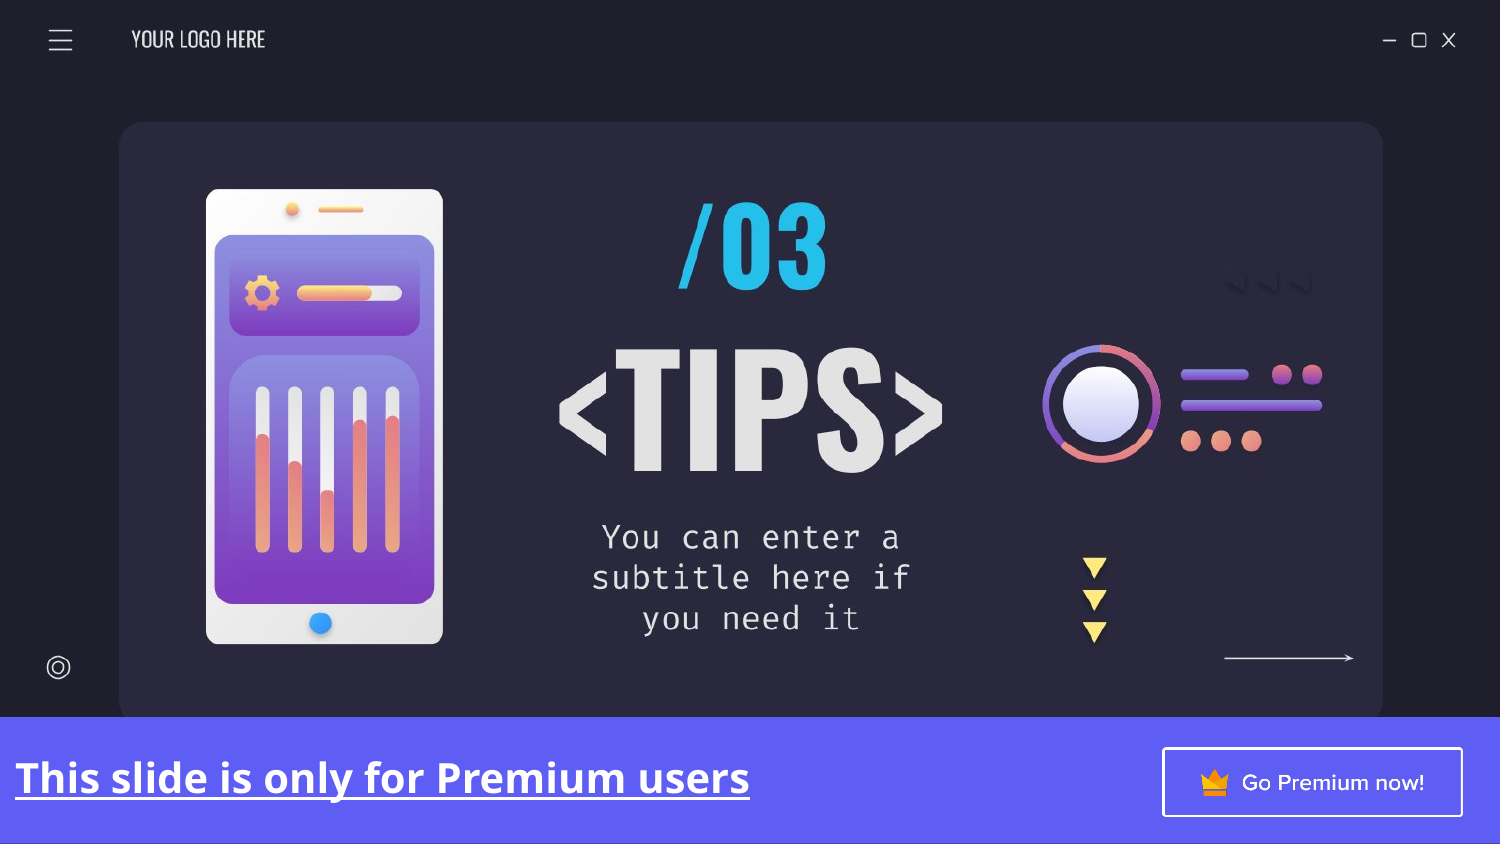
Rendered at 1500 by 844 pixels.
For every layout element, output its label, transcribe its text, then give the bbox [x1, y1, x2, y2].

text_box This slide is only for Premium users [0, 717, 1500, 844]
picture [0, 0, 1500, 717]
picture [1162, 747, 1463, 817]
